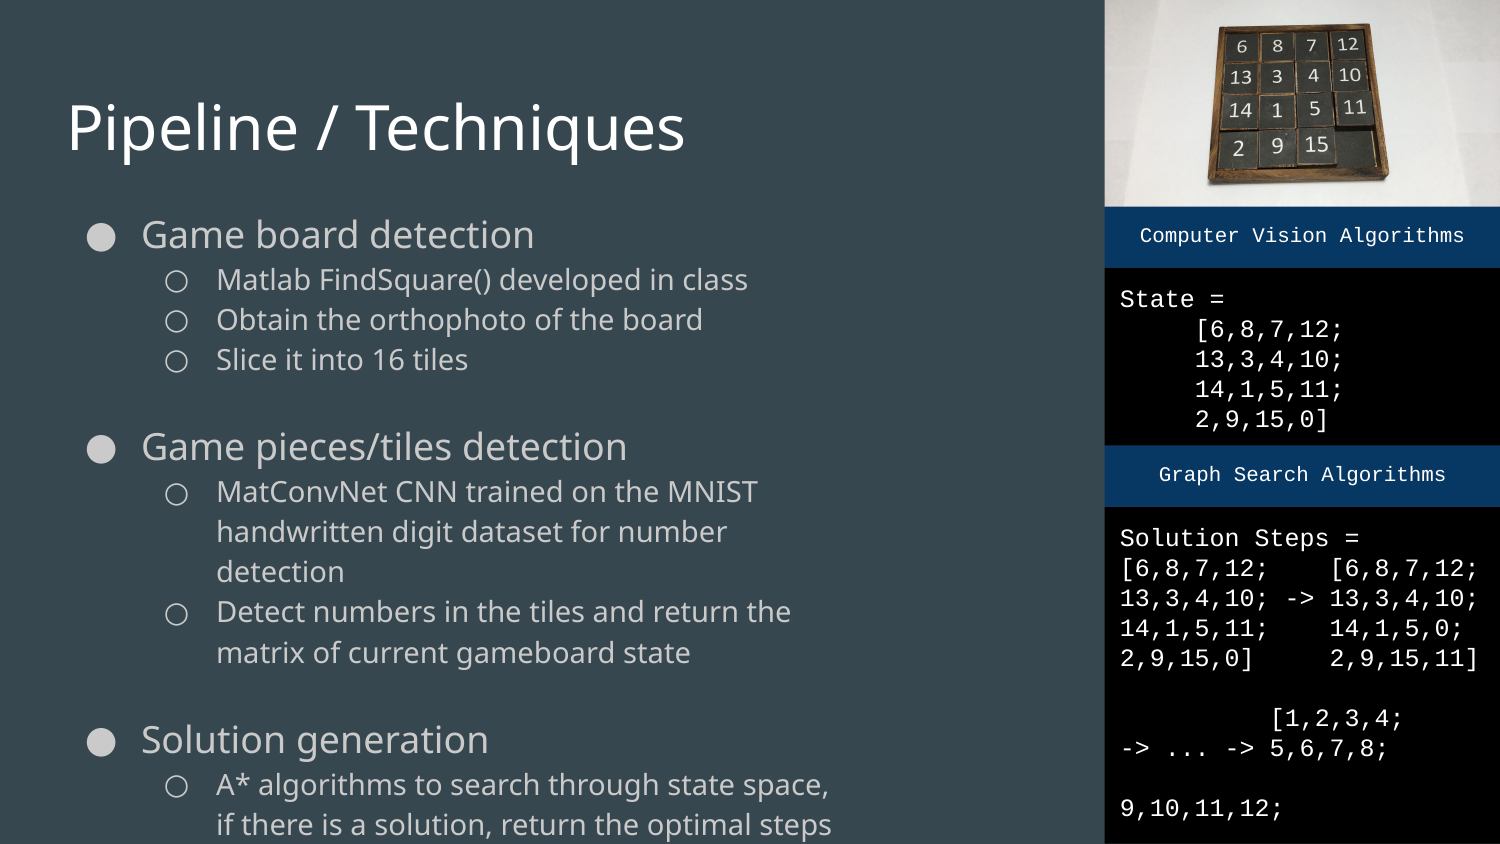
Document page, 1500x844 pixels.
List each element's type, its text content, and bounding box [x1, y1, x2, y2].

text_box Computer Vision Algorithms [1104, 215, 1500, 268]
text_box Solution Steps = [6,8,7,12; [6,8,7,12; 13,3,4,10; -> 13,3,4,10; 14,1,5,11; 14,1,5,0; 2,9,15,0] 2,9,15,11] [1,2,3,4; -> ... -> 5,6,7,8; 9,10,11,12; 13,14,15,0] [1104, 507, 1500, 844]
list Game board detection Matlab FindSquare() developed in class Obtain the orthophoto of the board Slice it into 16 tiles Game pieces/tiles detection MatConvNet CNN trained on the MNIST handwritten digit dataset for number detection Detect numbers in the tiles and return the matrix of current gameboard state Solution generation A* algorithms to search through state space, if there is a solution, return the optimal steps [51, 189, 880, 844]
title Pipeline / Techniques [51, 72, 1099, 167]
text_box State = [6,8,7,12; 13,3,4,10; 14,1,5,11; 2,9,15,0] [1104, 268, 1500, 445]
picture [1104, 0, 1500, 207]
text_box Graph Search Algorithms [1104, 445, 1500, 507]
